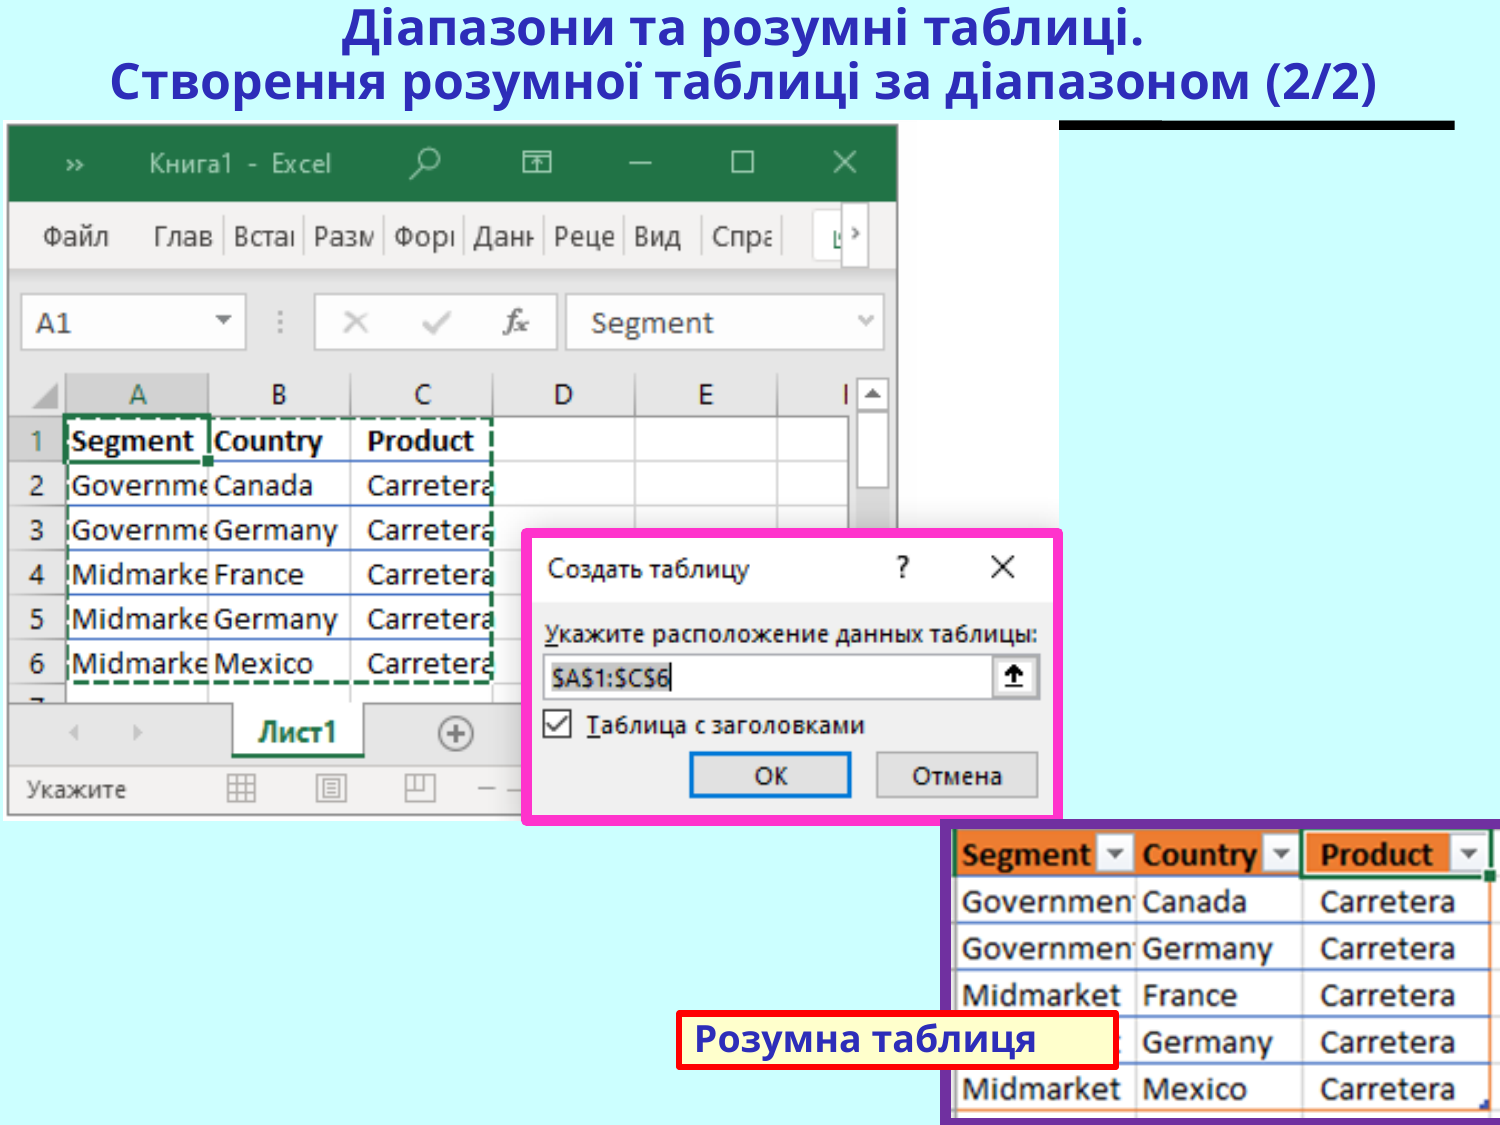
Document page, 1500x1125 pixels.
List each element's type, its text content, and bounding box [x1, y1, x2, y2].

picture [950, 829, 1500, 1118]
picture [3, 120, 1059, 821]
text_box Розумна таблиця [679, 1013, 950, 1067]
text_box Діапазони та розумні таблиці. Створення розумної таблиці за діапазоном (2/2) [37, 0, 1450, 113]
